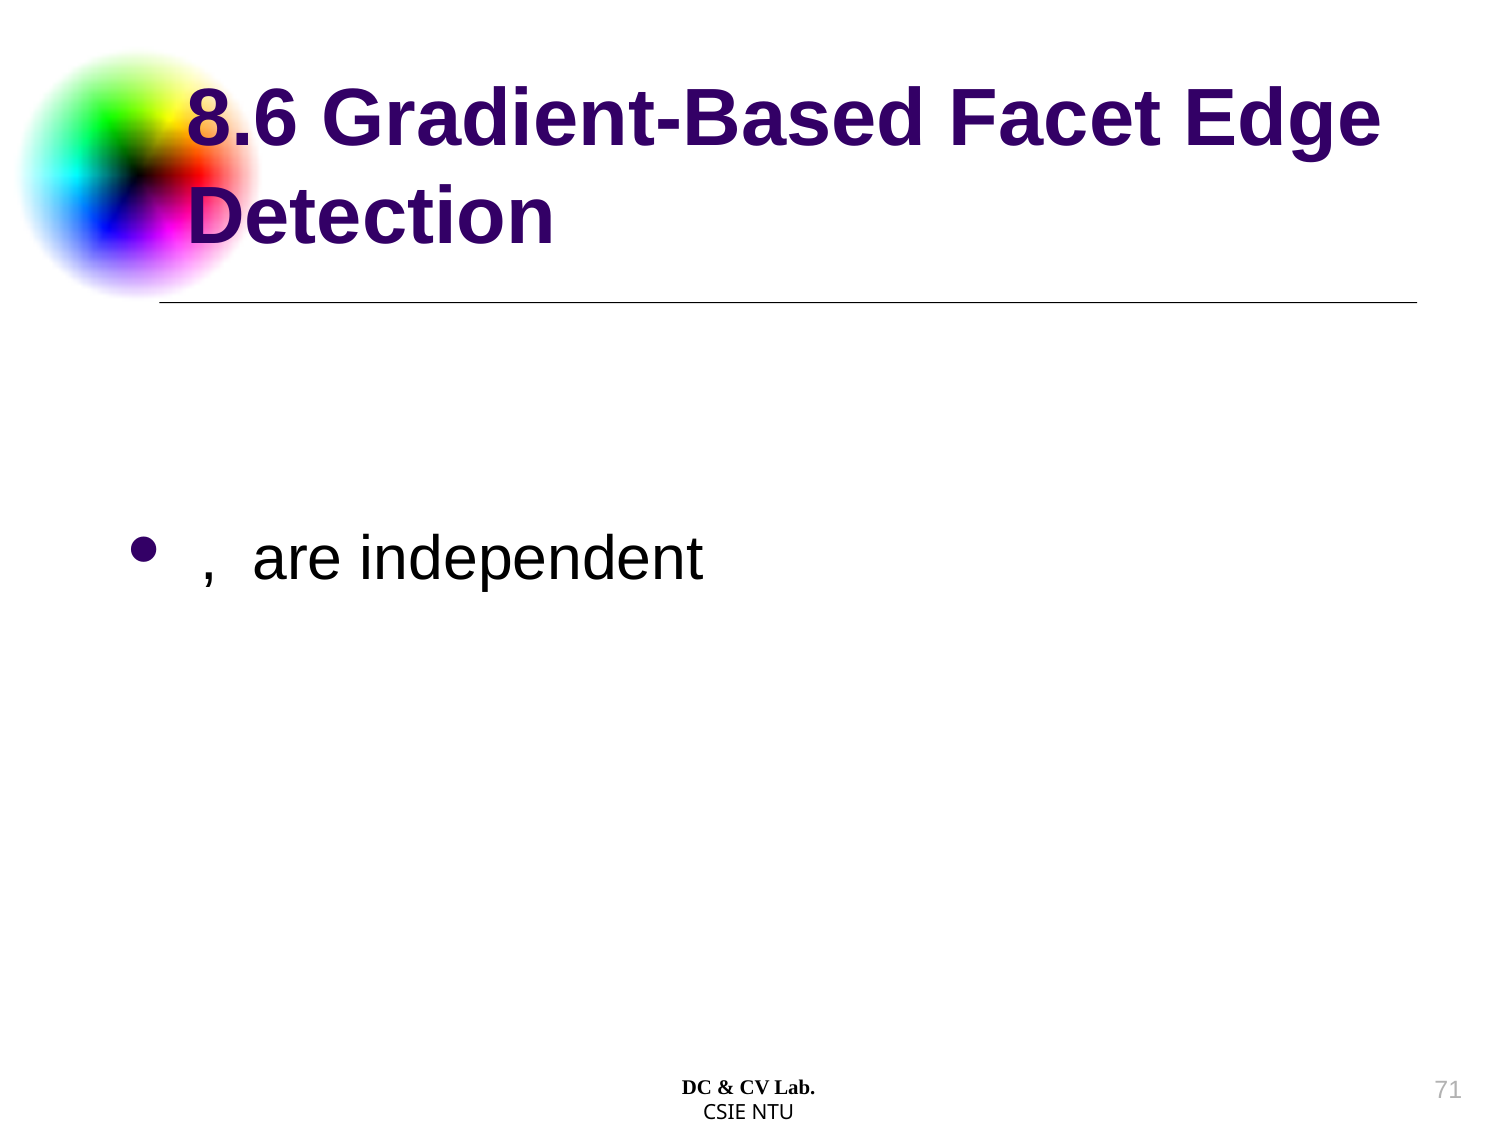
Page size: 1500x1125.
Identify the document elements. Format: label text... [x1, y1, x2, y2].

picture [0, 42, 272, 318]
footer DC & CV Lab. CSIE NTU [511, 1066, 987, 1125]
slide_number 70 [1139, 1058, 1478, 1119]
title 8.6 Gradient-Based Facet Edge Detection [171, 54, 1500, 268]
